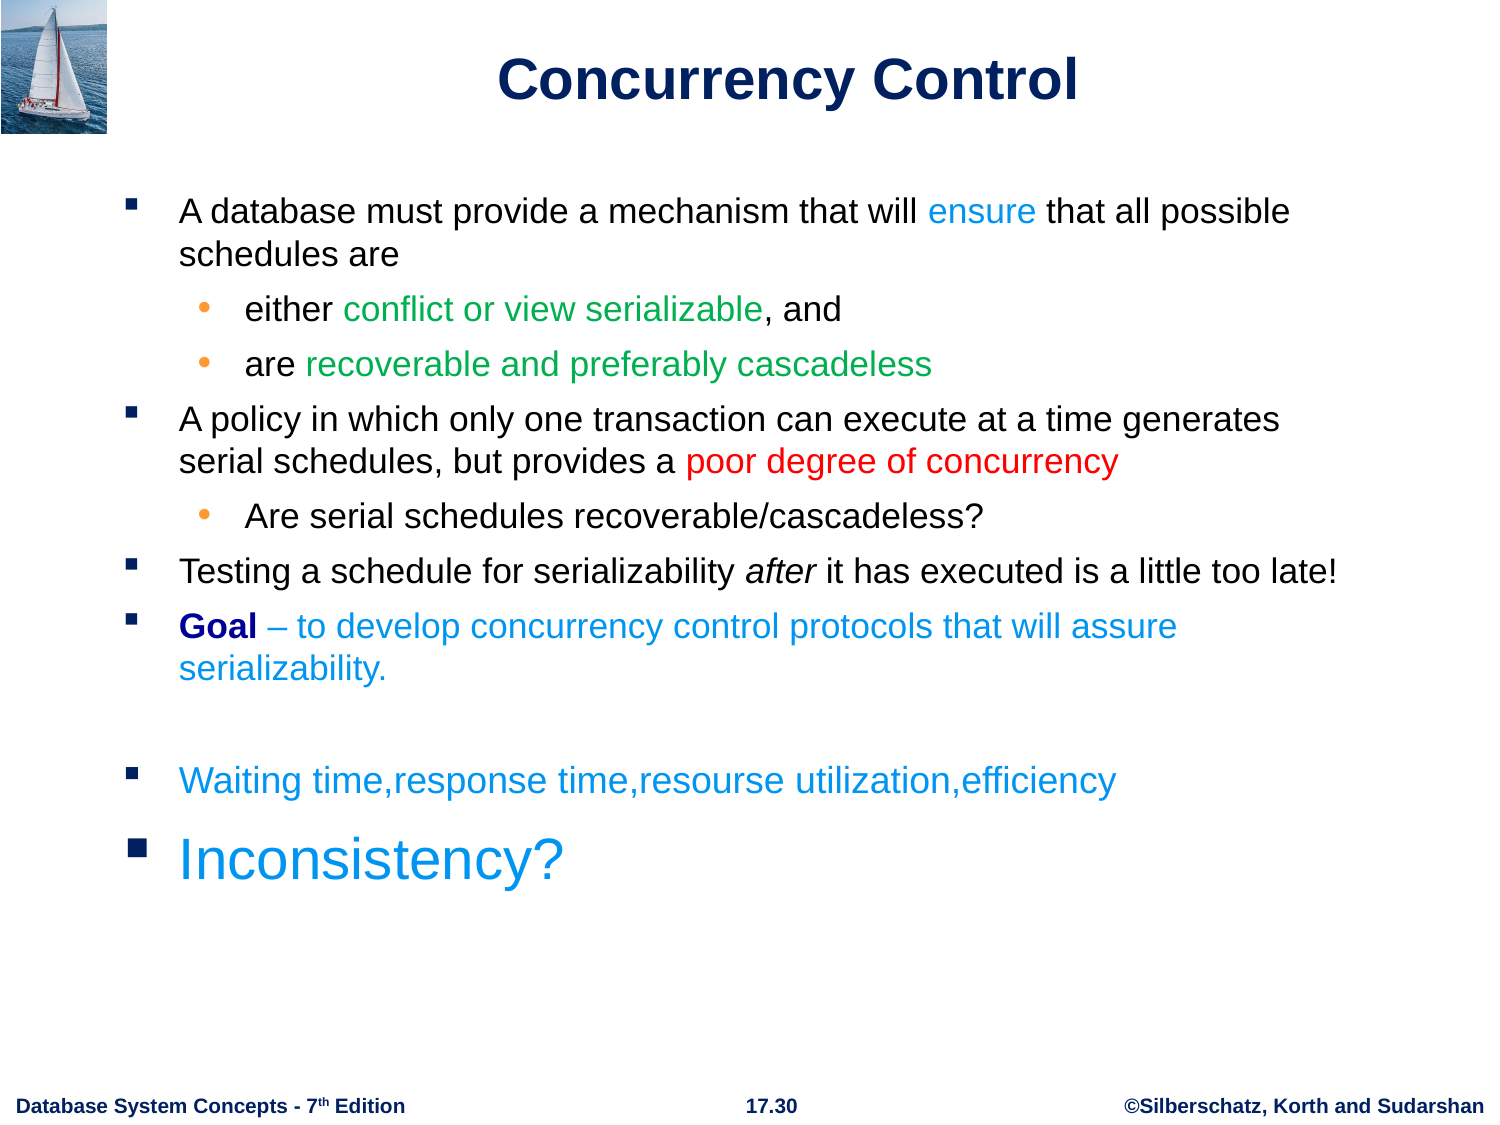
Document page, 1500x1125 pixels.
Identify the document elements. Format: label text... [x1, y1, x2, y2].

list A database must provide a mechanism that will ensure that all possible schedules are either conflict or view serializable, and are recoverable and preferably cascadeless A policy in which only one transaction can execute at a time generates serial schedules, but provides a poor degree of concurrency Are serial schedules recoverable/cascadeless? Testing a schedule for serializability after it has executed is a little too late! Goal – to develop concurrency control protocols that will assure serializability. Waiting time,response time,resourse utilization,efficiency Inconsistency? [107, 180, 1390, 1062]
picture [1, 0, 107, 134]
title Concurrency Control [125, 18, 1452, 120]
